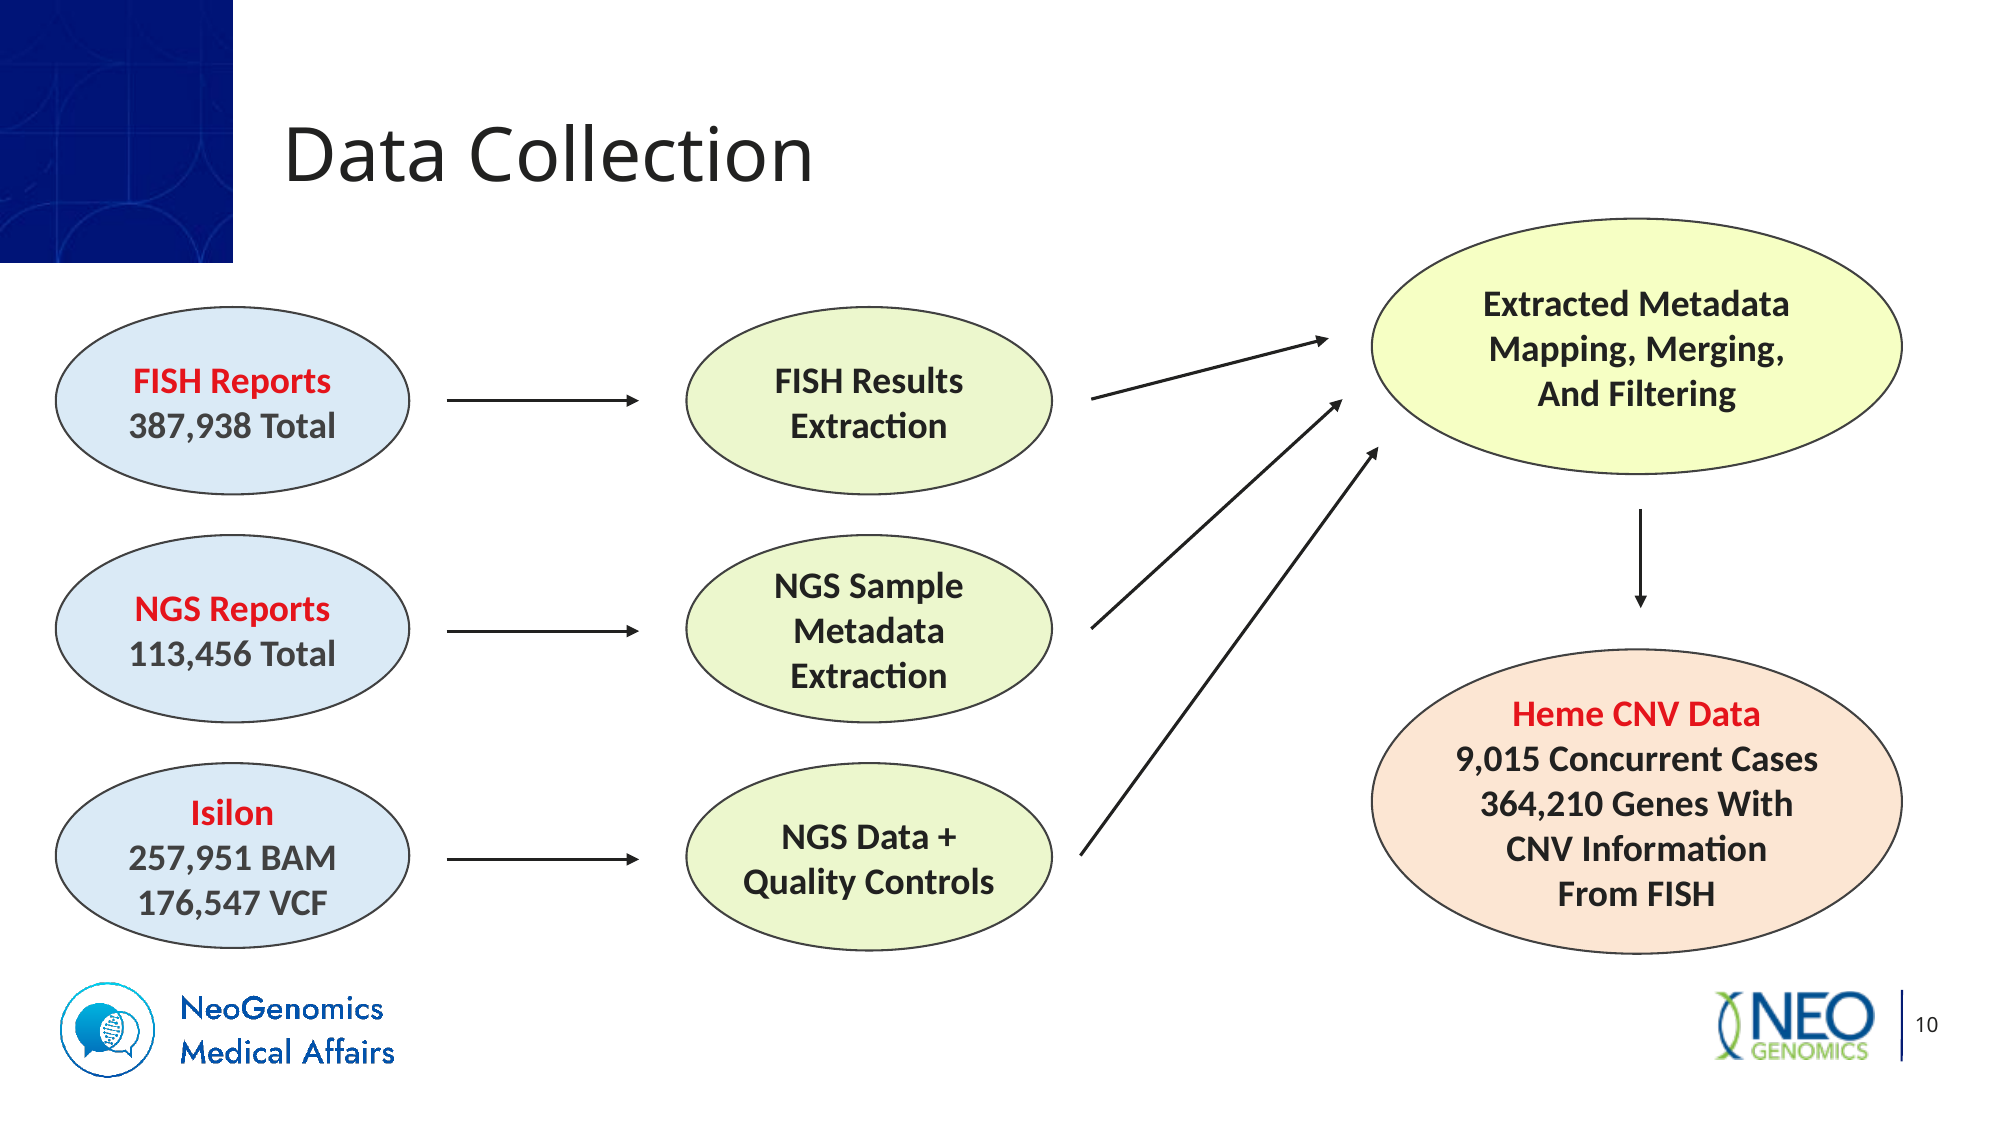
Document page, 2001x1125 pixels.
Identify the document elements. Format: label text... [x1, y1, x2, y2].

text_box FISH Results Extraction [686, 307, 1053, 495]
text_box Extracted Metadata Mapping, Merging, And Filtering [1371, 218, 1902, 475]
text_box Heme CNV Data 9,015 Concurrent Cases 364,210 Genes With CNV Information From FISH [1379, 649, 1902, 954]
picture [0, 0, 233, 263]
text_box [1091, 338, 1329, 399]
slide_number 10 [1878, 989, 1939, 1062]
text_box NGS Data + Quality Controls [686, 763, 1053, 951]
text_box NGS Reports 113,456 Total [55, 535, 410, 723]
text_box NGS Sample Metadata Extraction [686, 535, 1053, 723]
picture [0, 946, 466, 1113]
picture [1714, 991, 1875, 1060]
text_box FISH Reports 387,938 Total [55, 307, 410, 495]
title Data Collection [282, 0, 1939, 198]
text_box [1080, 446, 1379, 856]
text_box Isilon 257,951 BAM 176,547 VCF [55, 763, 410, 948]
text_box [1091, 399, 1343, 446]
